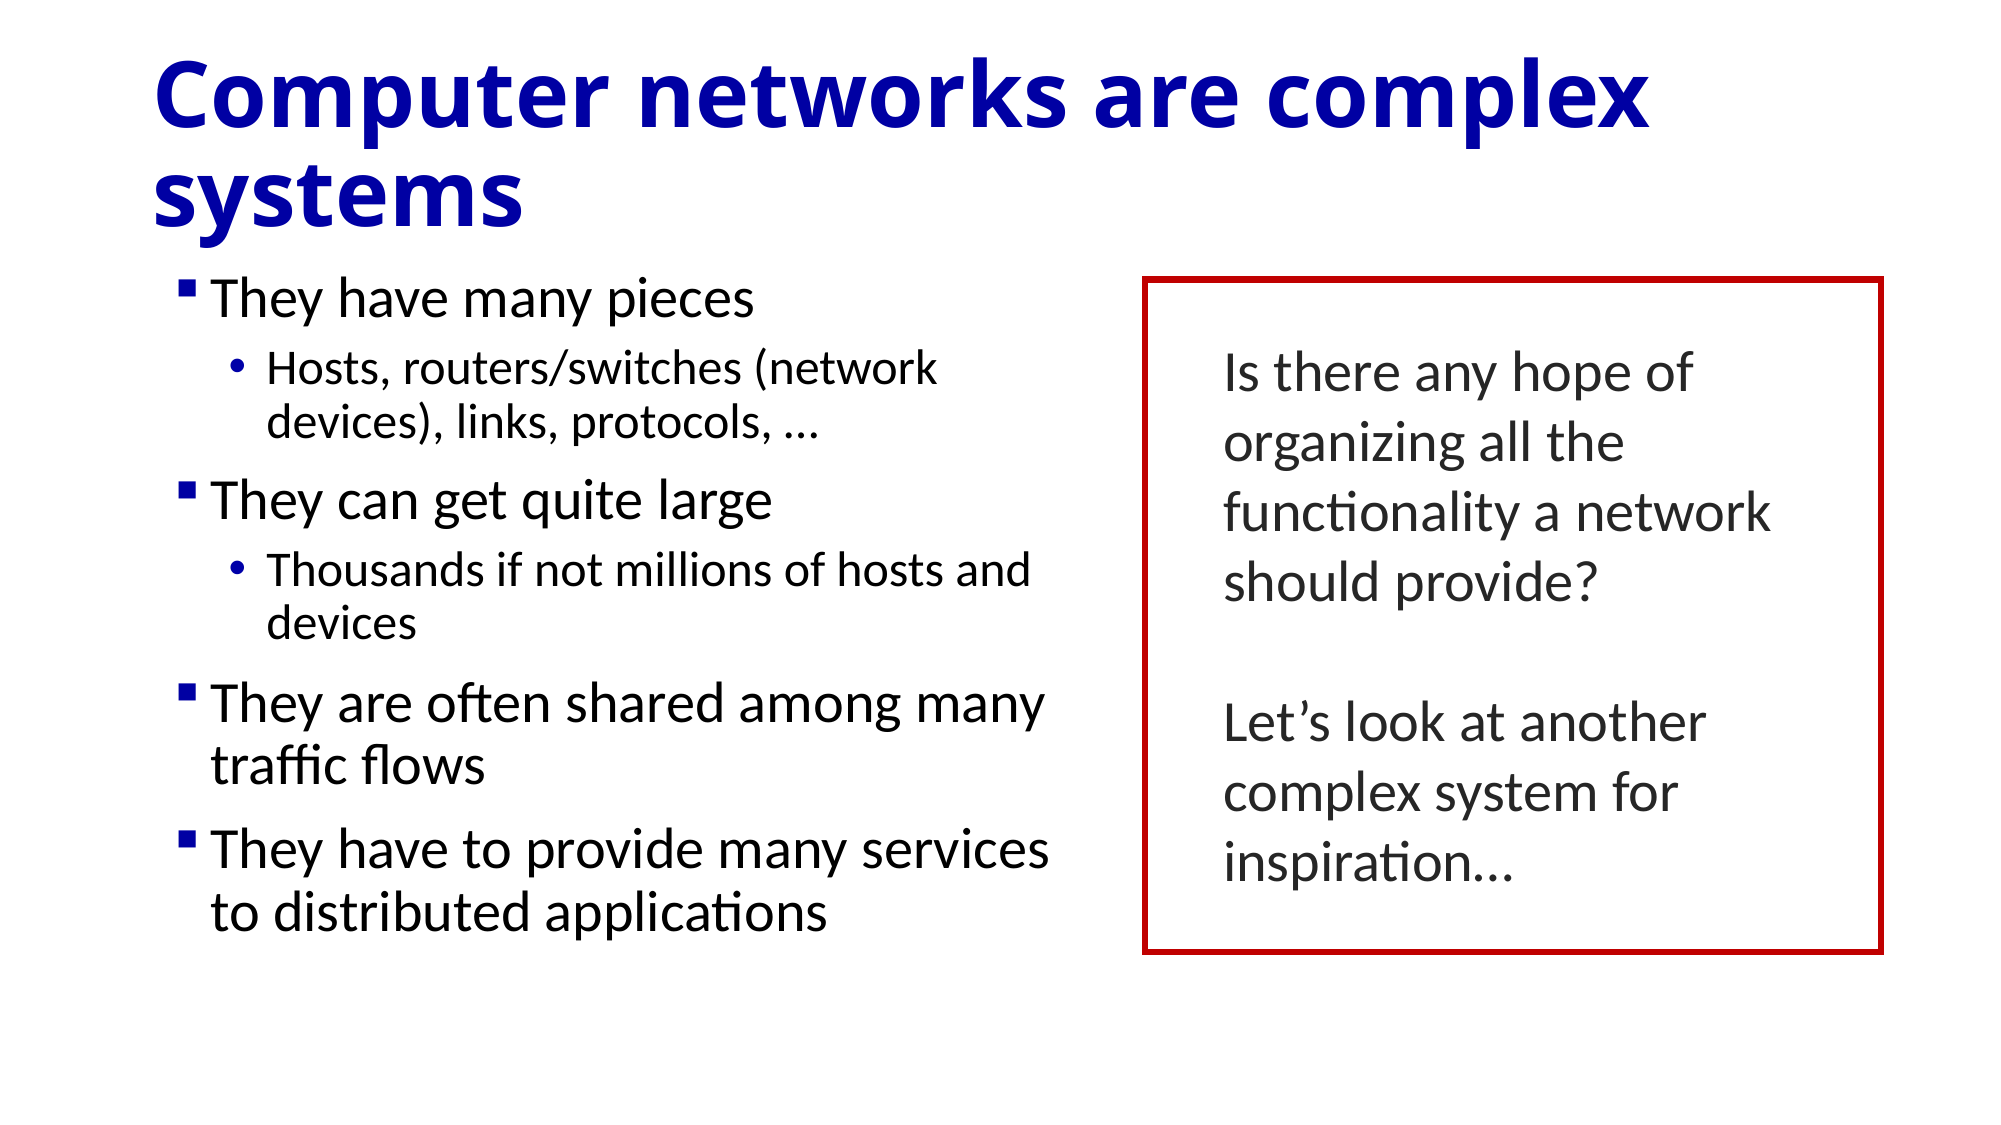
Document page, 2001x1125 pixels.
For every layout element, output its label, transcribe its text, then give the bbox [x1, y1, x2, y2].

text_box [1144, 278, 1882, 953]
list They have many pieces Hosts, routers/switches (network devices), links, protocols, … They can get quite large Thousands if not millions of hosts and devices They are often shared among many traffic flows They have to provide many services to distributed applications [137, 260, 1125, 1005]
text_box Is there any hope of organizing all the functionality a network should provide? Let’s look at another complex system for inspiration… [1208, 325, 1818, 901]
title Computer networks are complex systems [137, 74, 1863, 221]
